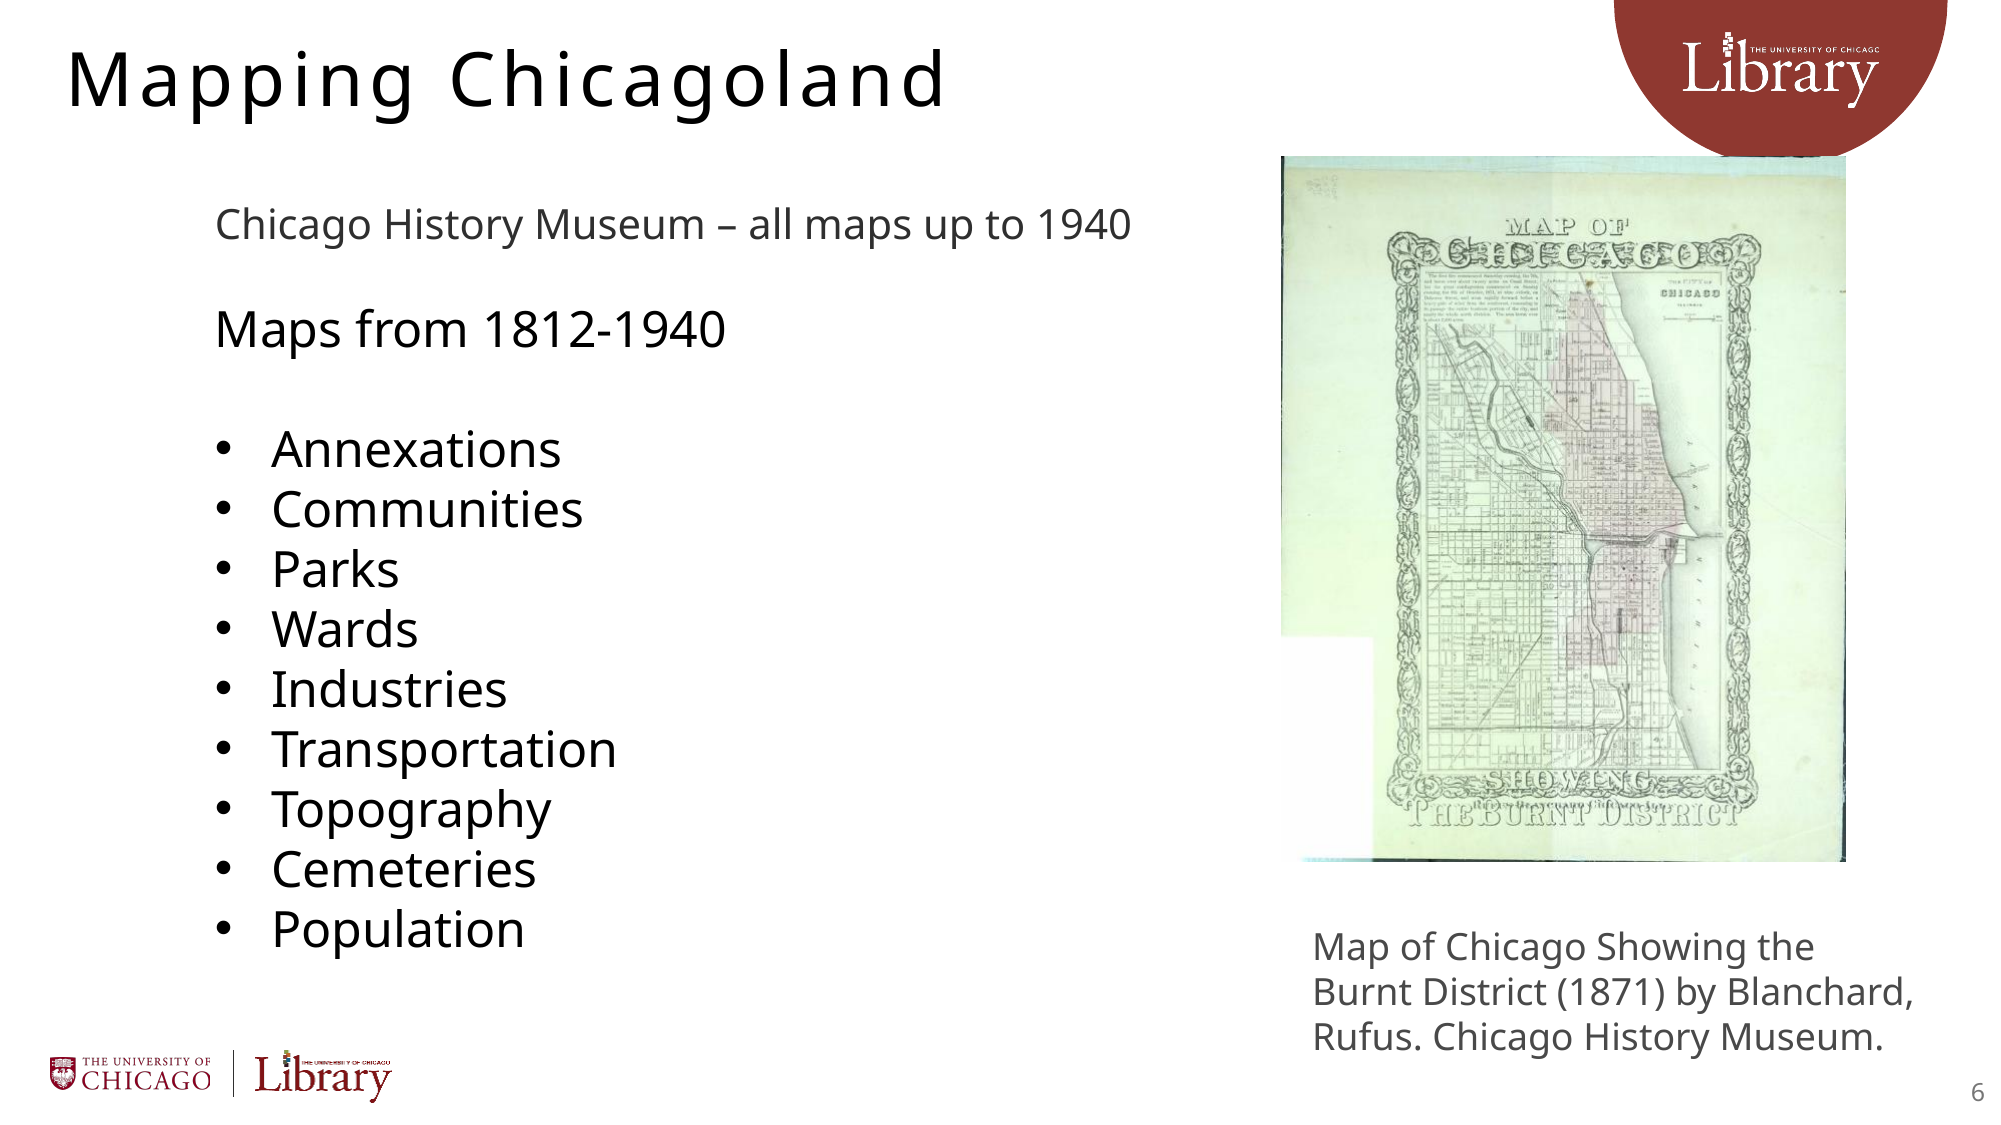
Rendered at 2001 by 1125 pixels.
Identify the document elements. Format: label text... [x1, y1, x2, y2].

text_box Map of Chicago Showing the Burnt District (1871) by Blanchard, Rufus. Chicago History Museum. [1297, 915, 1940, 1066]
title Mapping Chicagoland [50, 34, 1604, 132]
picture [253, 1050, 392, 1103]
picture [1281, 156, 1846, 862]
text_box Chicago History Museum – all maps up to 1940 Maps from 1812-1940 Annexations Communities Parks Wards Industries Transportation Topography Cemeteries Population [199, 190, 1196, 965]
slide_number 6 [1914, 1063, 2000, 1124]
